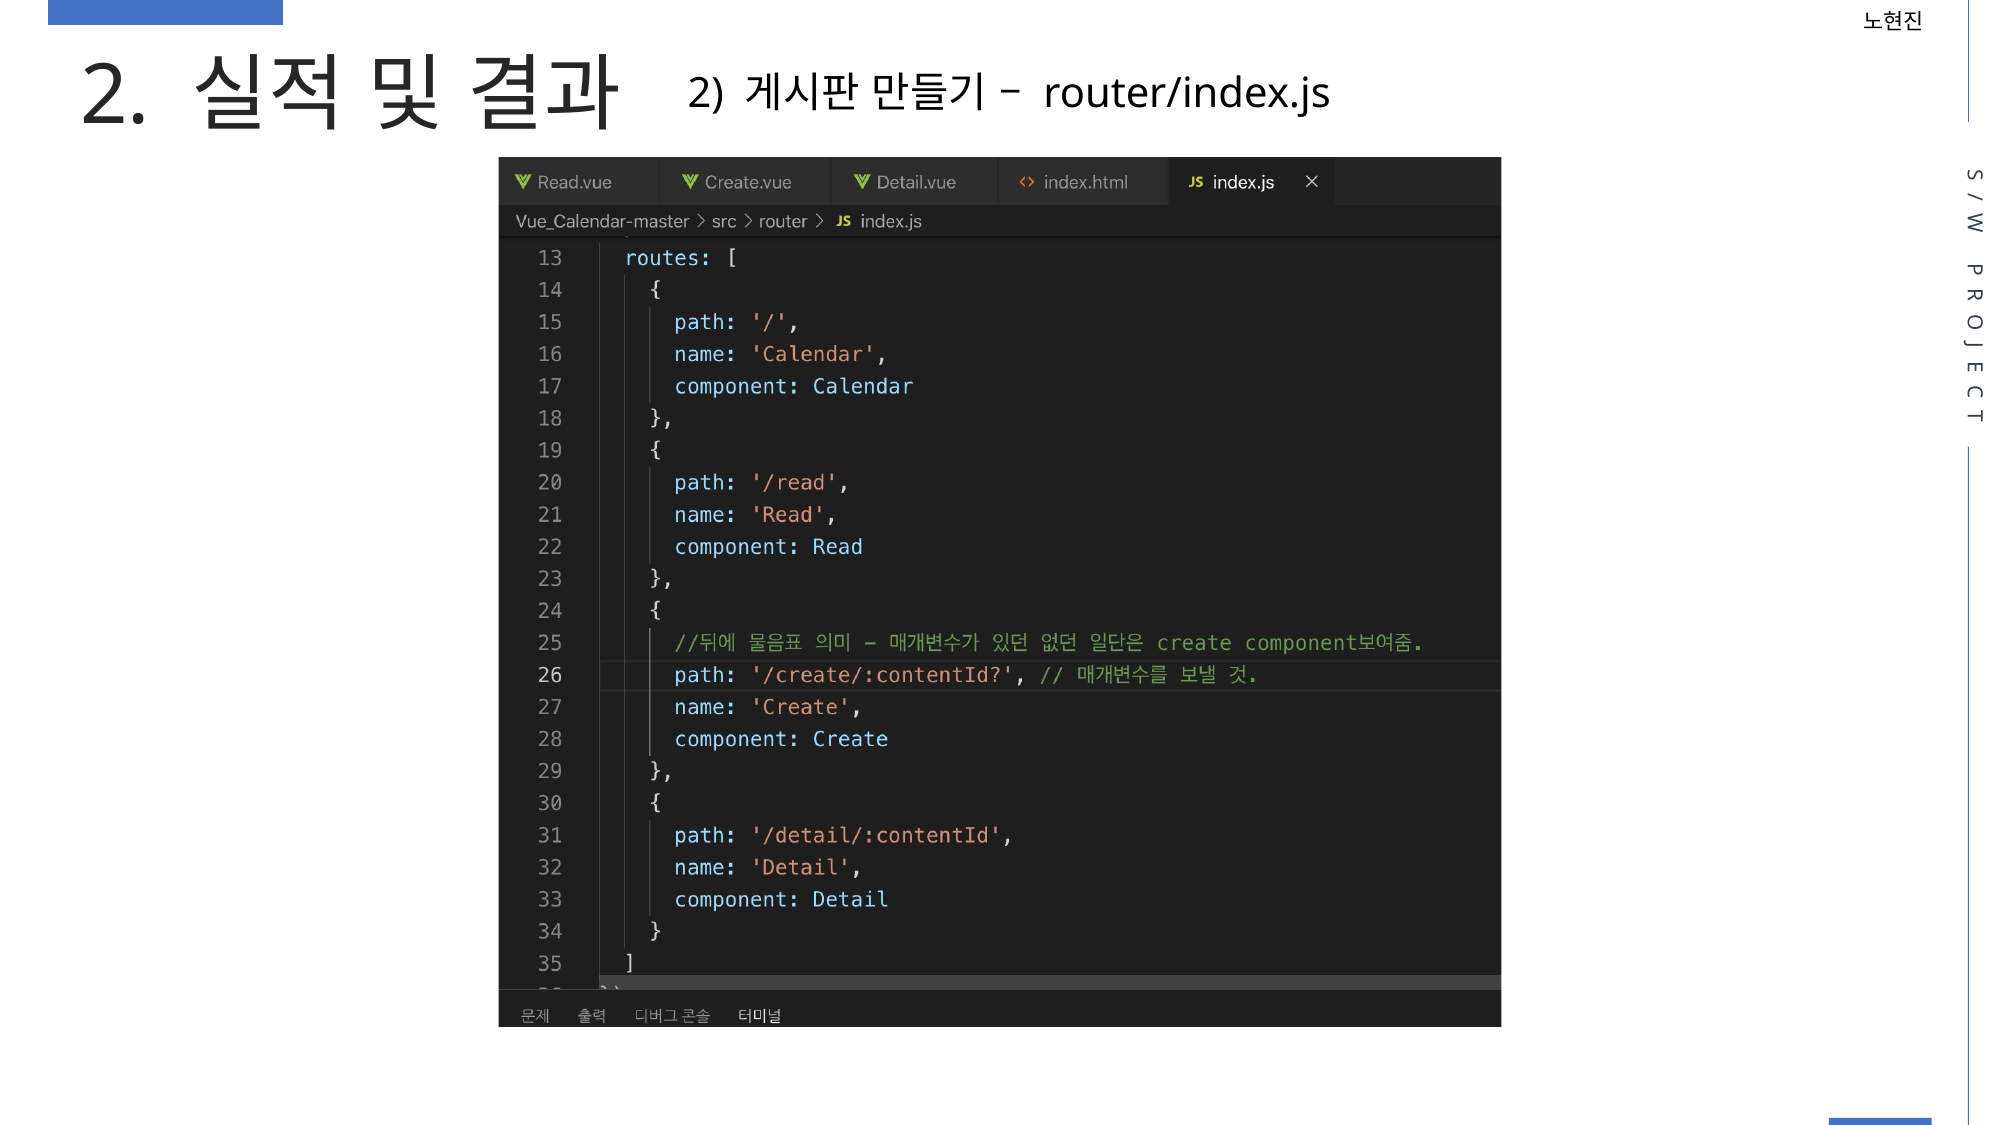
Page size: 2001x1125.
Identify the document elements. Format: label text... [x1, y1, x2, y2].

text_box 노현진 [1849, 0, 1952, 41]
text_box 2. 실적 및 결과 [65, 32, 636, 148]
text_box 2) 게시판 만들기 – router/index.js [672, 58, 1370, 123]
picture [498, 156, 1502, 1027]
text_box [47, 0, 284, 26]
text_box S/W PROJECT [1940, 154, 1997, 447]
text_box [1828, 1117, 1933, 1125]
